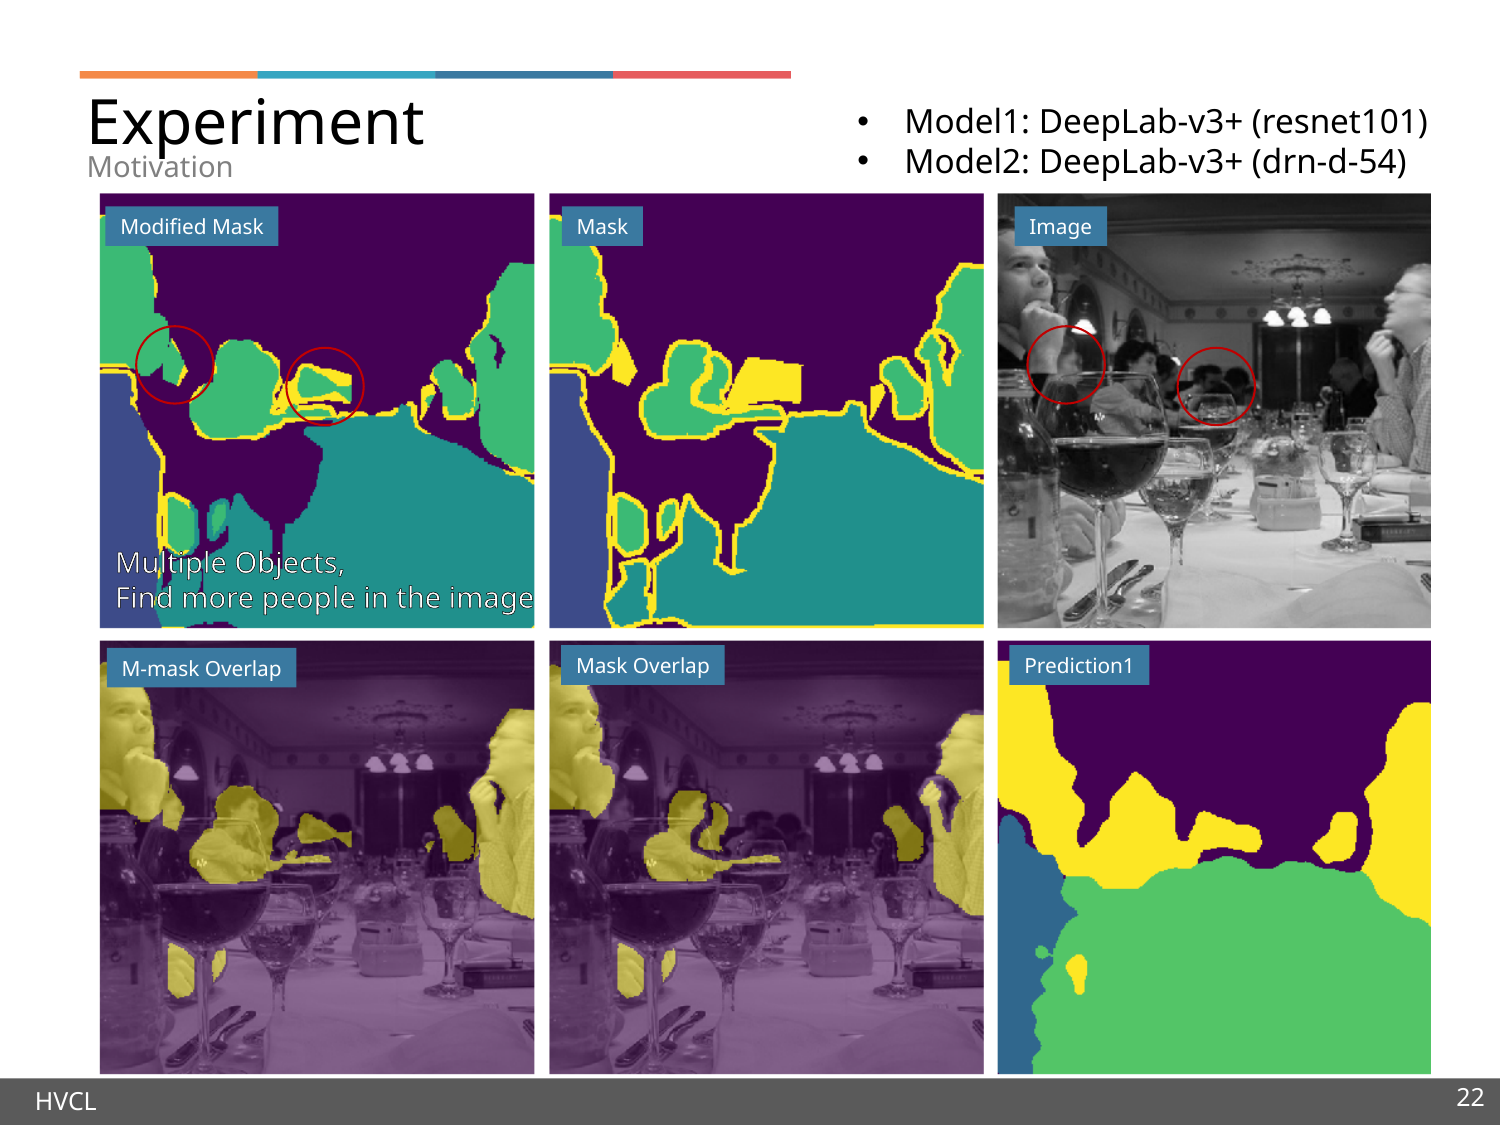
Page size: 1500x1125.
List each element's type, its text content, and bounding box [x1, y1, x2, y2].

text_box Experiment [71, 74, 691, 141]
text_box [103, 205, 1154, 688]
text_box [95, 8, 1500, 101]
text_box Model1: DeepLab-v3+ (resnet101) Model2: DeepLab-v3+ (drn-d-54) [842, 93, 1444, 188]
slide_number 22 [1162, 1071, 1500, 1125]
picture [95, 191, 1431, 1078]
text_box Motivation [71, 141, 715, 191]
